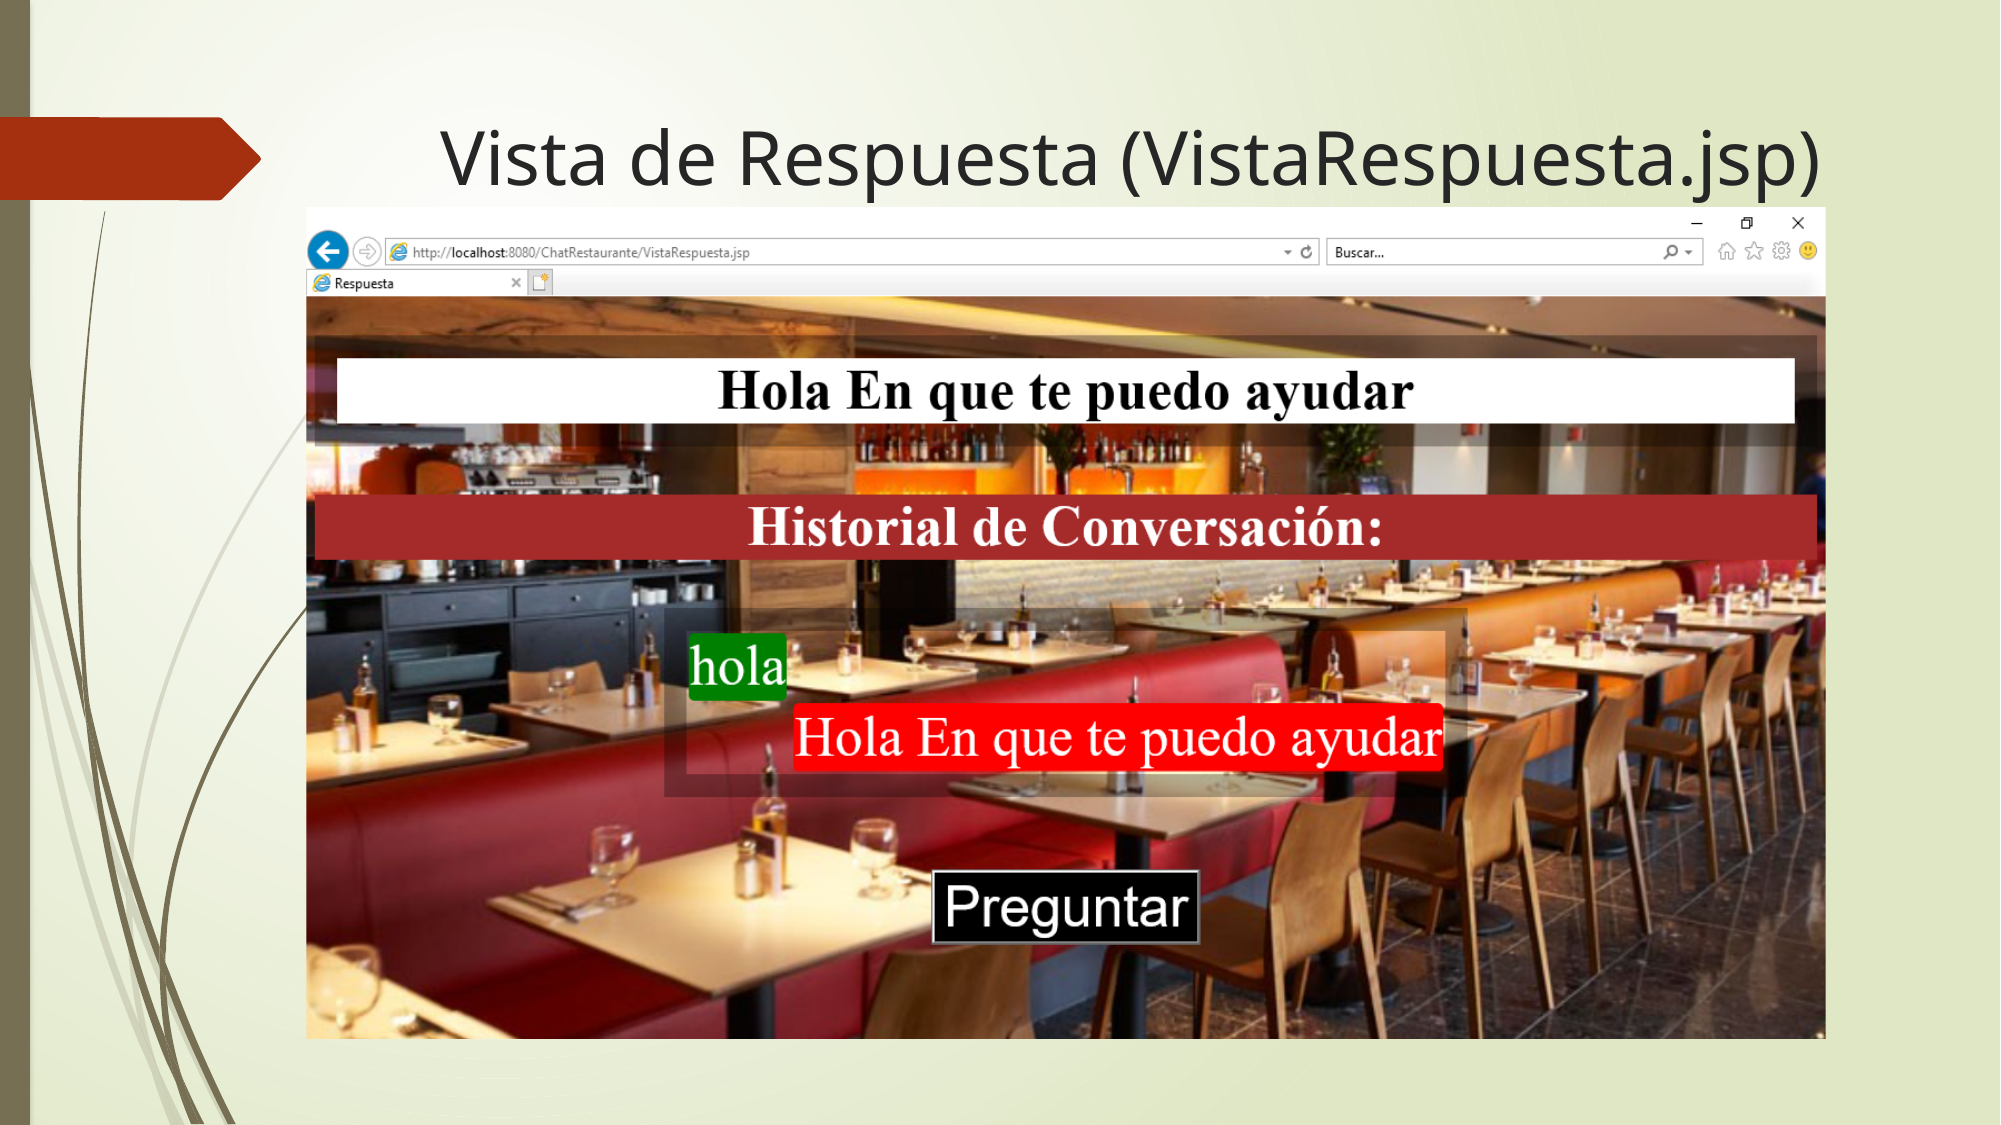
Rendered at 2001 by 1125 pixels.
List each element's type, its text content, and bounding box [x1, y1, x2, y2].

title Vista de Respuesta (VistaRespuesta.jsp) [425, 102, 1888, 313]
picture [306, 207, 1826, 1040]
